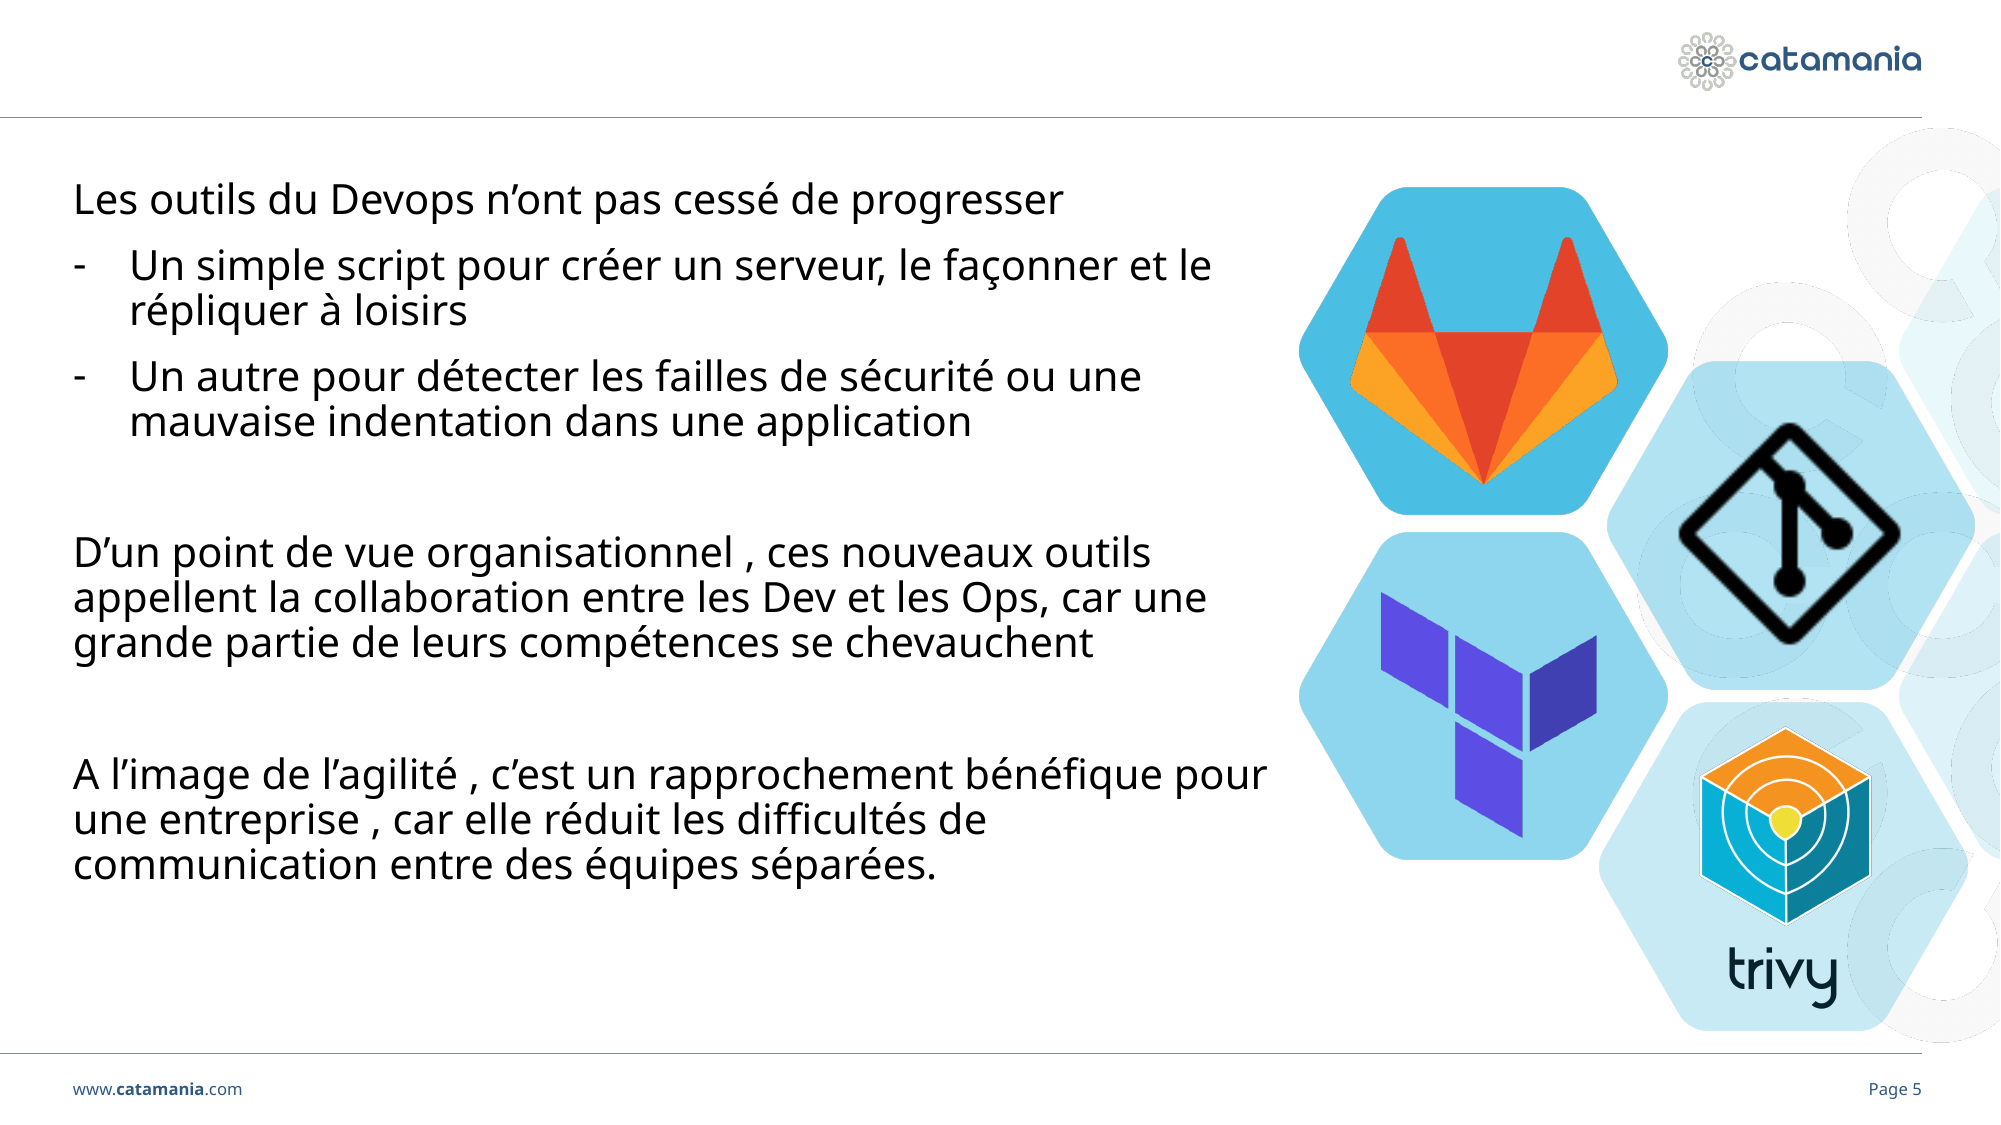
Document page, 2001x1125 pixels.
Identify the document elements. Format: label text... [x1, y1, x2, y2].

picture [1299, 32, 2000, 1097]
list Les outils du Devops n’ont pas cessé de progresser Un simple script pour créer un serveur, le façonner et le répliquer à loisirs Un autre pour détecter les failles de sécurité ou une mauvaise indentation dans une application D’un point de vue organisationnel , ces nouveaux outils appellent la collaboration entre les Dev et les Ops, car une grande partie de leurs compétences se chevauchent A l’image de l’agilité , c’est un rapprochement bénéfique pour une entreprise , car elle réduit les difficultés de communication entre des équipes séparées. [72, 119, 1300, 1053]
